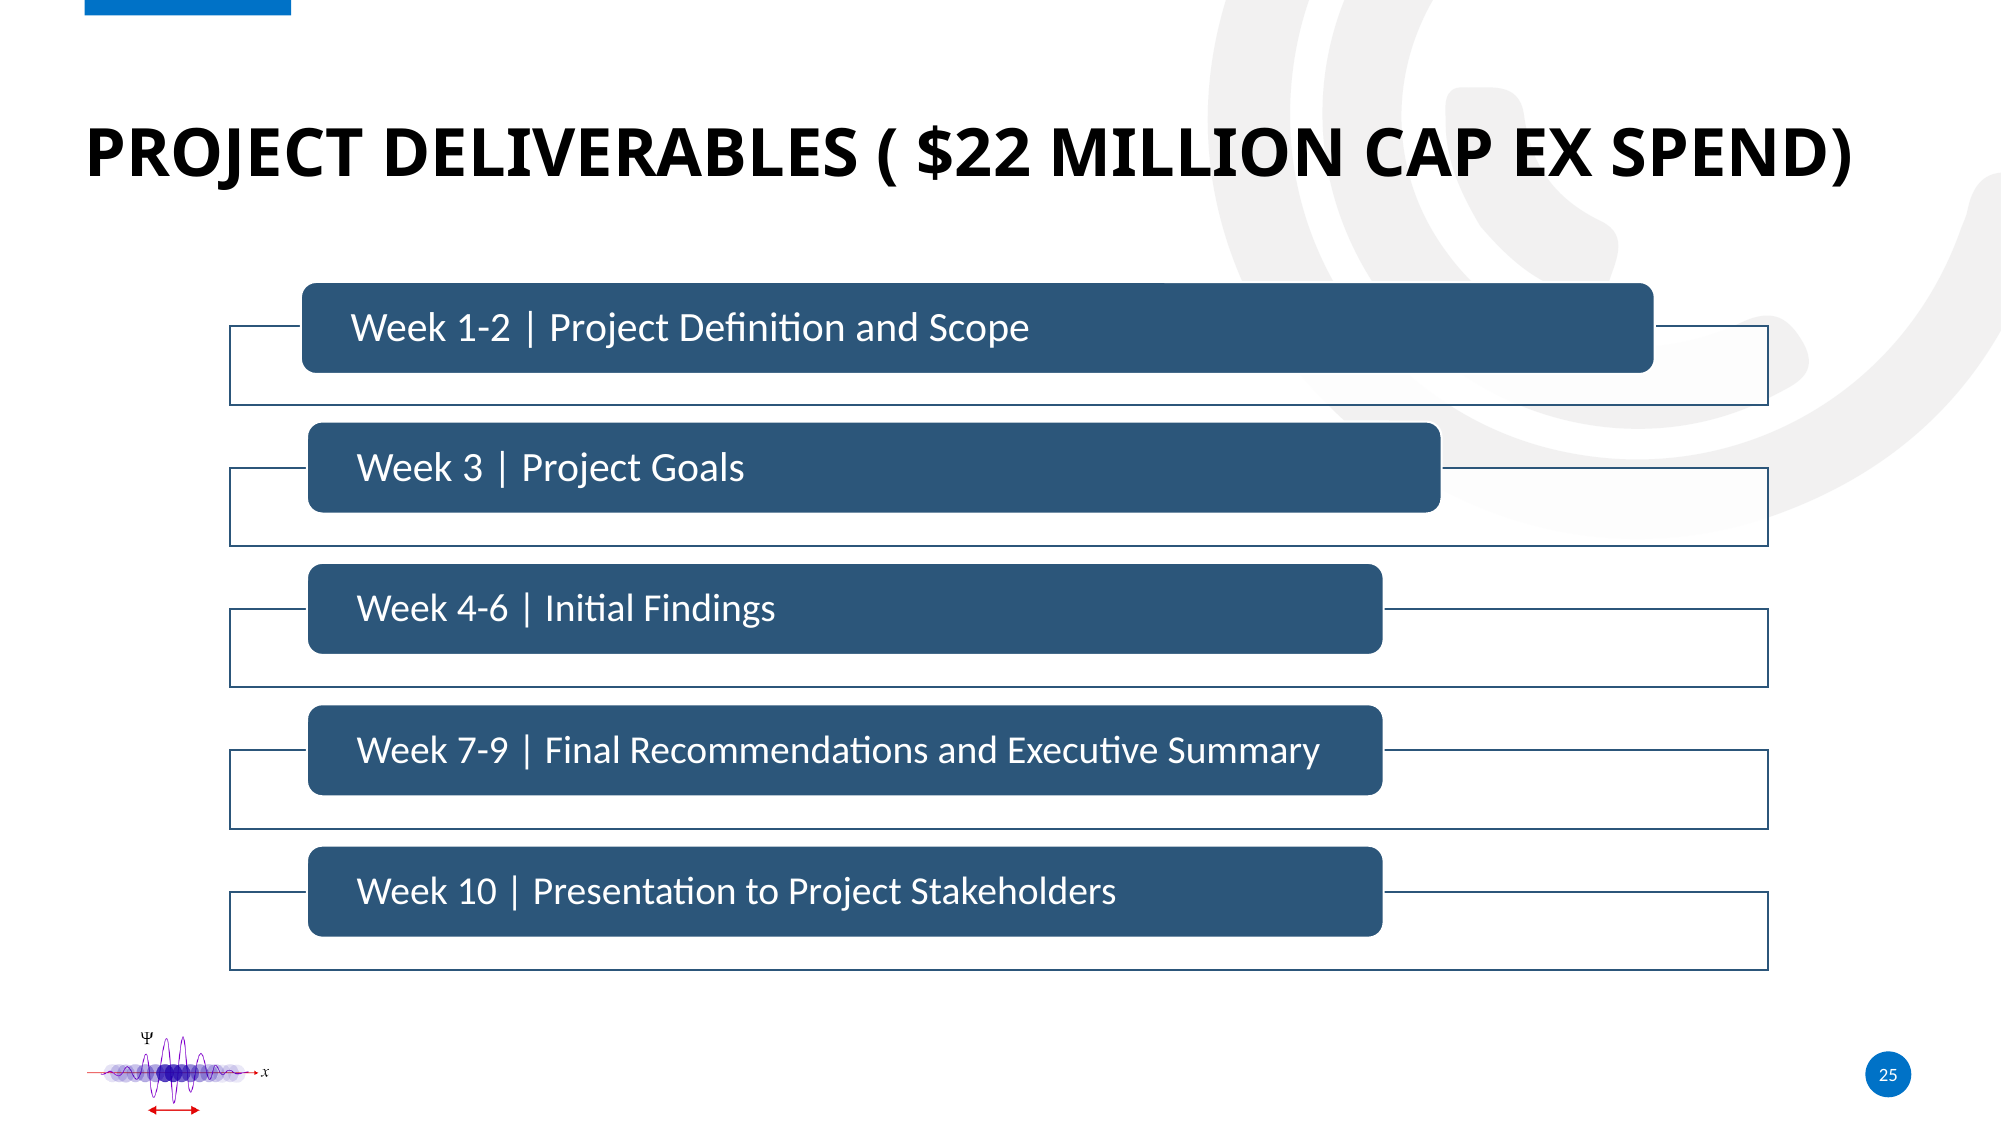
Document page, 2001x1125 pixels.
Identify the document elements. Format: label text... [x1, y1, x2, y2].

picture [87, 1026, 269, 1116]
title Project deliverables ( $22 Million cap ex spend) [84, 40, 1914, 192]
slide_number 25 [1864, 1059, 1913, 1090]
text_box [230, 227, 1769, 1023]
